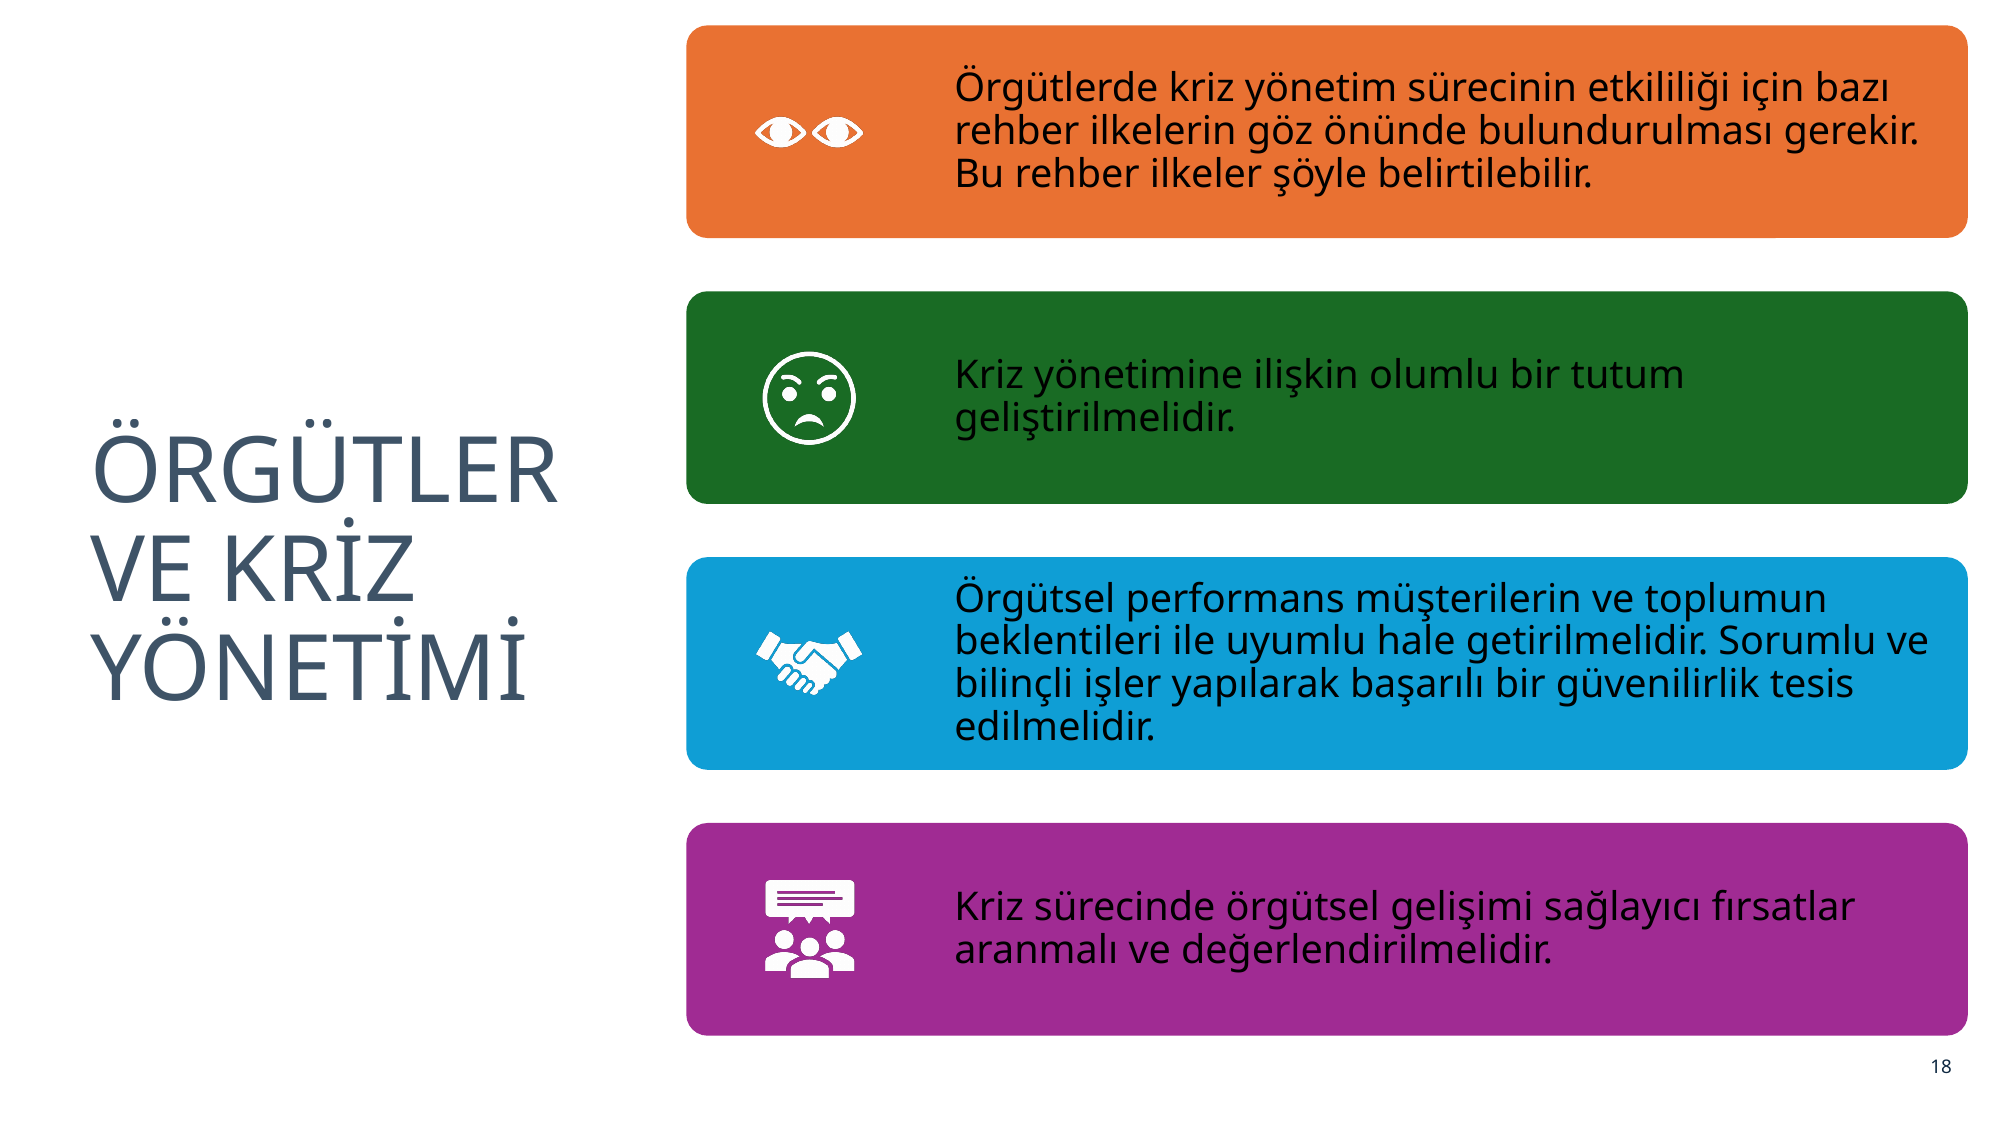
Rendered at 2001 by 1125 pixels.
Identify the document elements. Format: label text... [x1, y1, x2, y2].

slide_number 18 [1835, 1037, 1967, 1098]
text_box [685, 24, 1969, 1037]
title ÖRGÜTLER VE KRİZ YÖNETİMİ [75, 118, 685, 1026]
